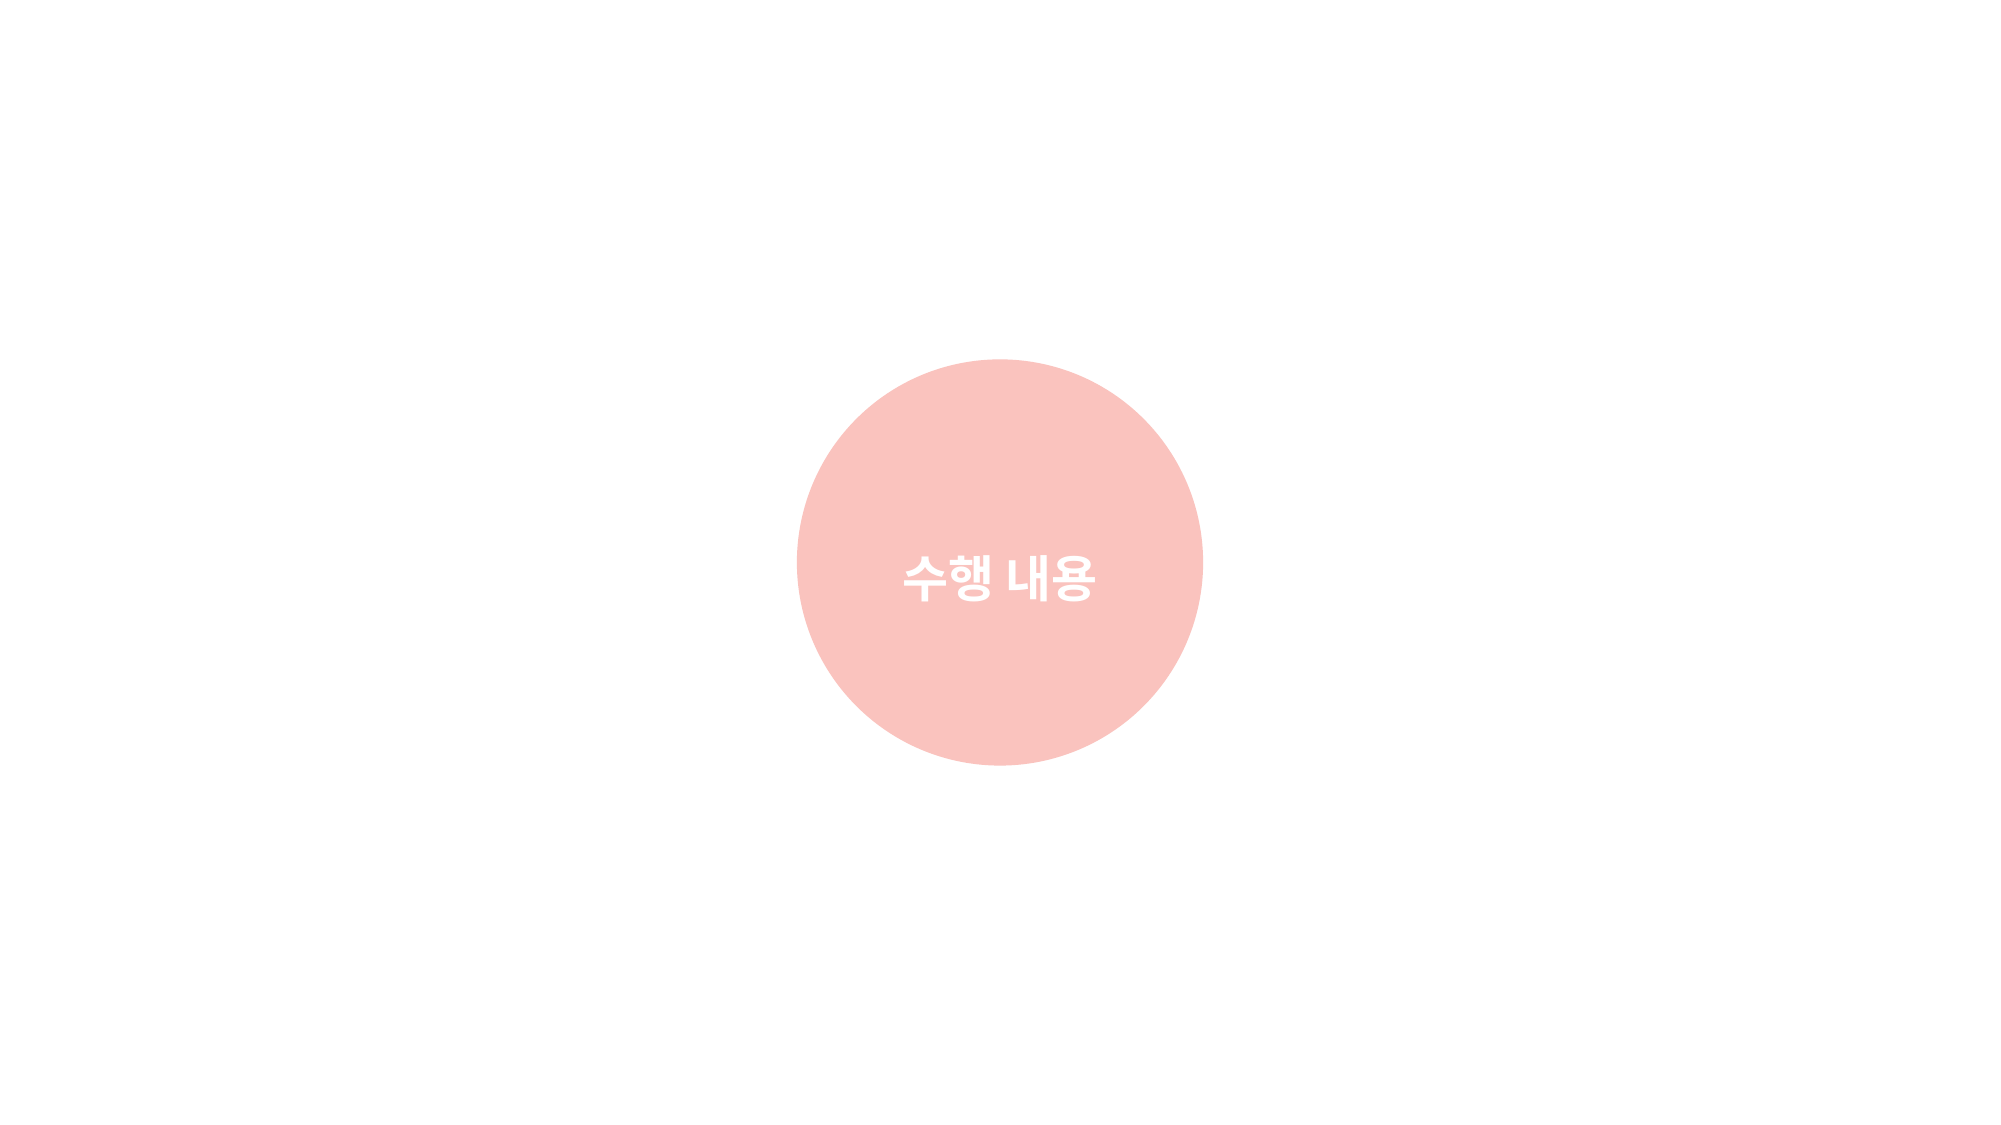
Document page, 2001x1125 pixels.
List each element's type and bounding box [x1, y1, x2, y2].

text_box [796, 359, 1204, 766]
